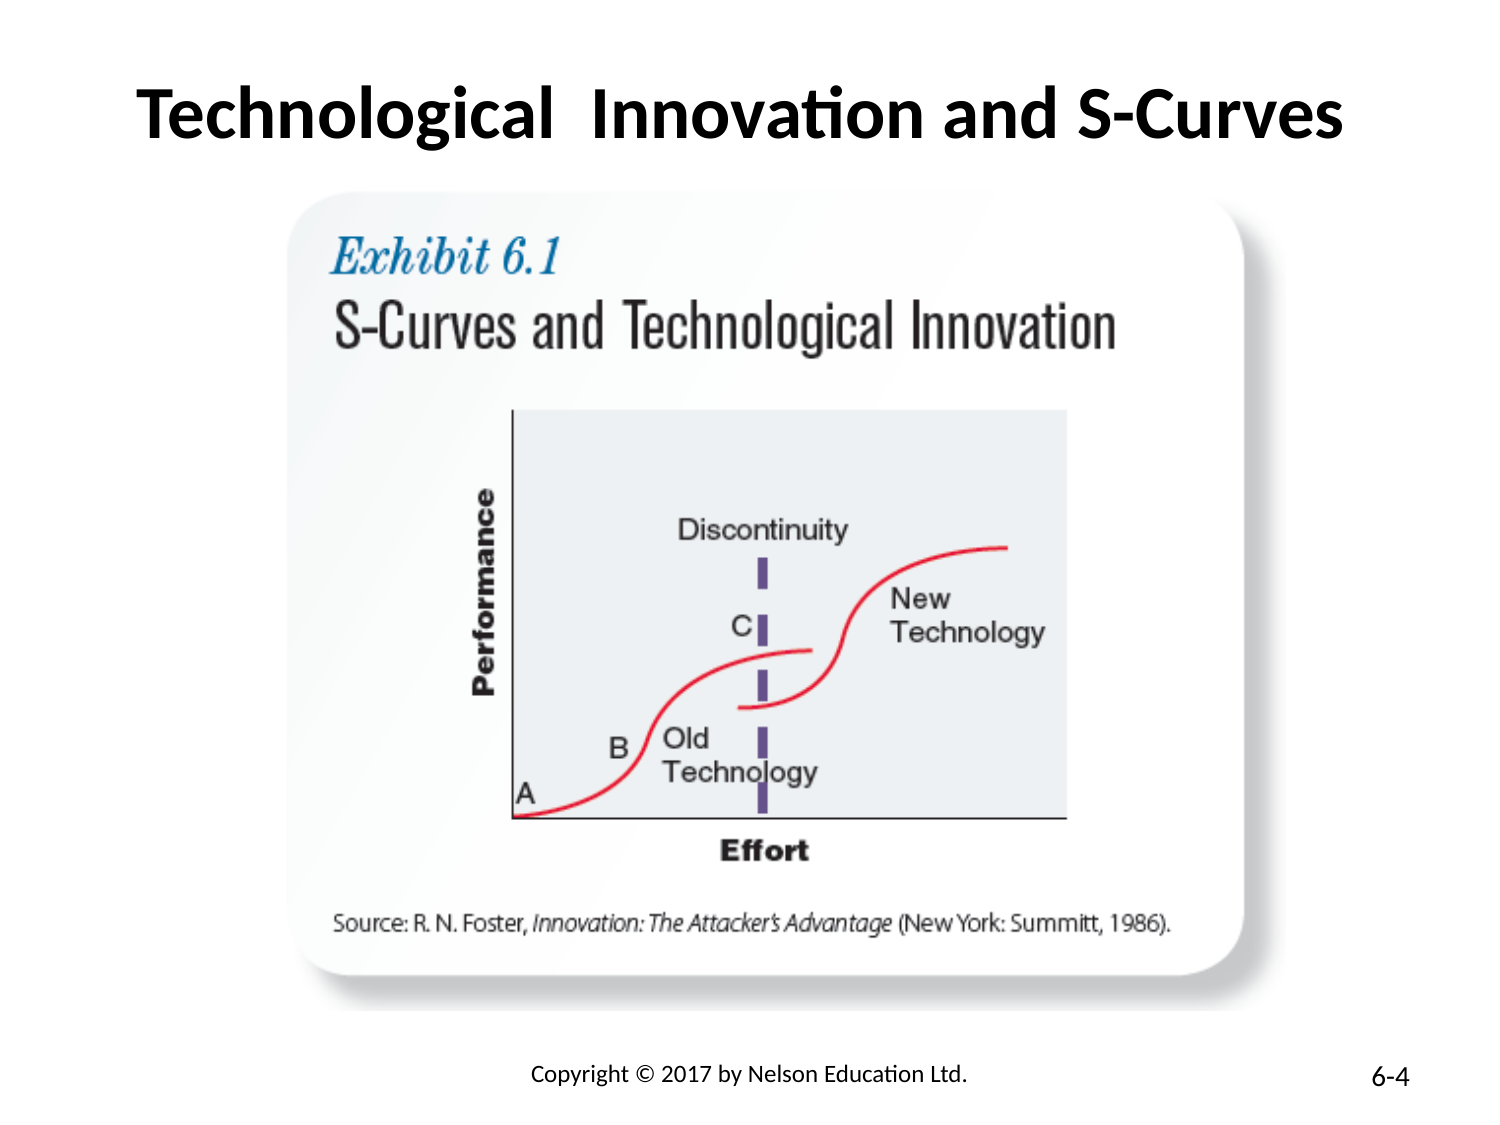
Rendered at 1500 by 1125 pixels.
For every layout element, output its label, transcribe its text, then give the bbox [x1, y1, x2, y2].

picture [264, 172, 1286, 1011]
title Technological Innovation and S-Curves [75, 45, 1425, 173]
slide_number 6-4 [1074, 1049, 1426, 1103]
footer Copyright © 2017 by Nelson Education Ltd. [424, 1049, 1074, 1103]
